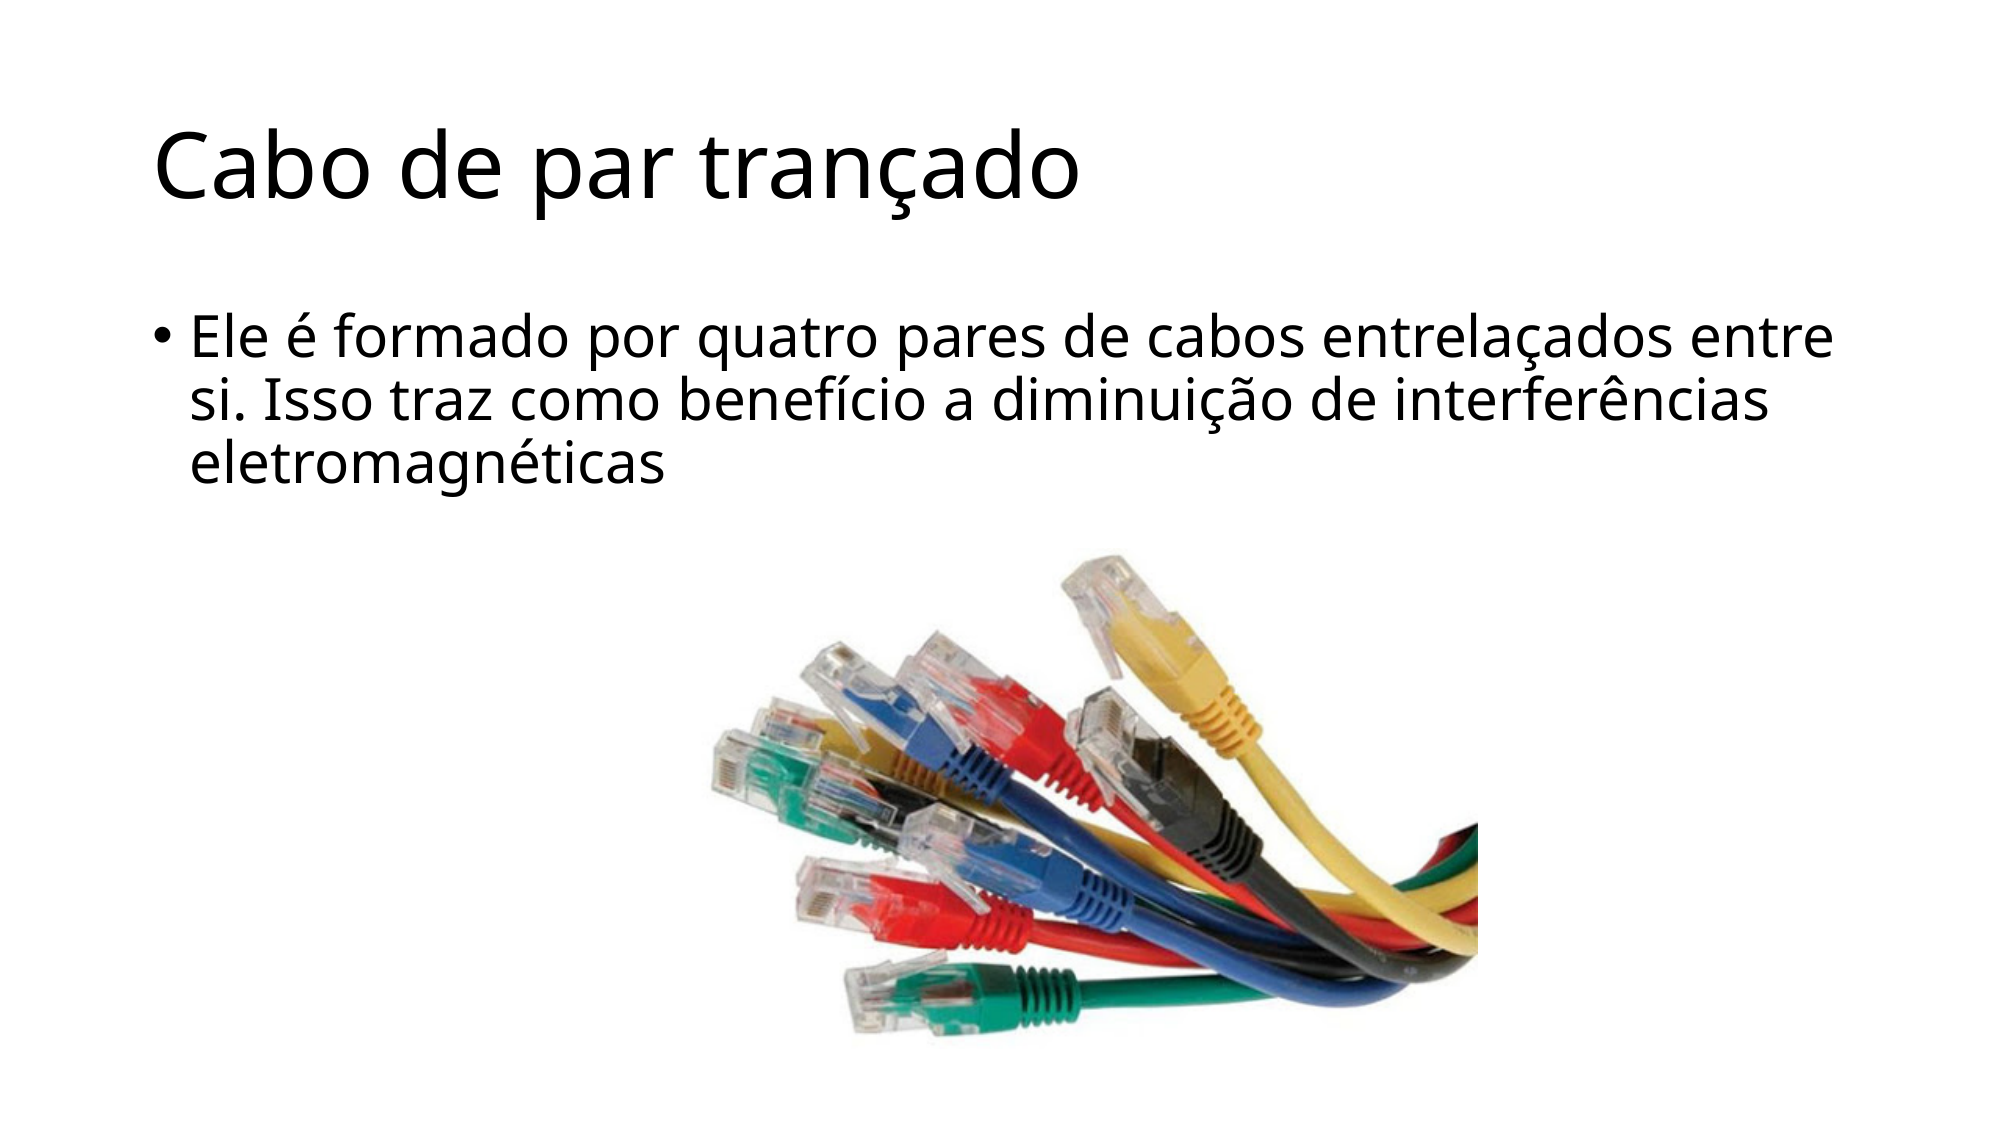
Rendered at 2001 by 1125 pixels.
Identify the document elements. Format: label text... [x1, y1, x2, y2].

list Ele é formado por quatro pares de cabos entrelaçados entre si. Isso traz como benefício a diminuição de interferências eletromagnéticas [137, 299, 1863, 1014]
picture [476, 548, 1478, 1050]
title Cabo de par trançado [137, 59, 1863, 278]
